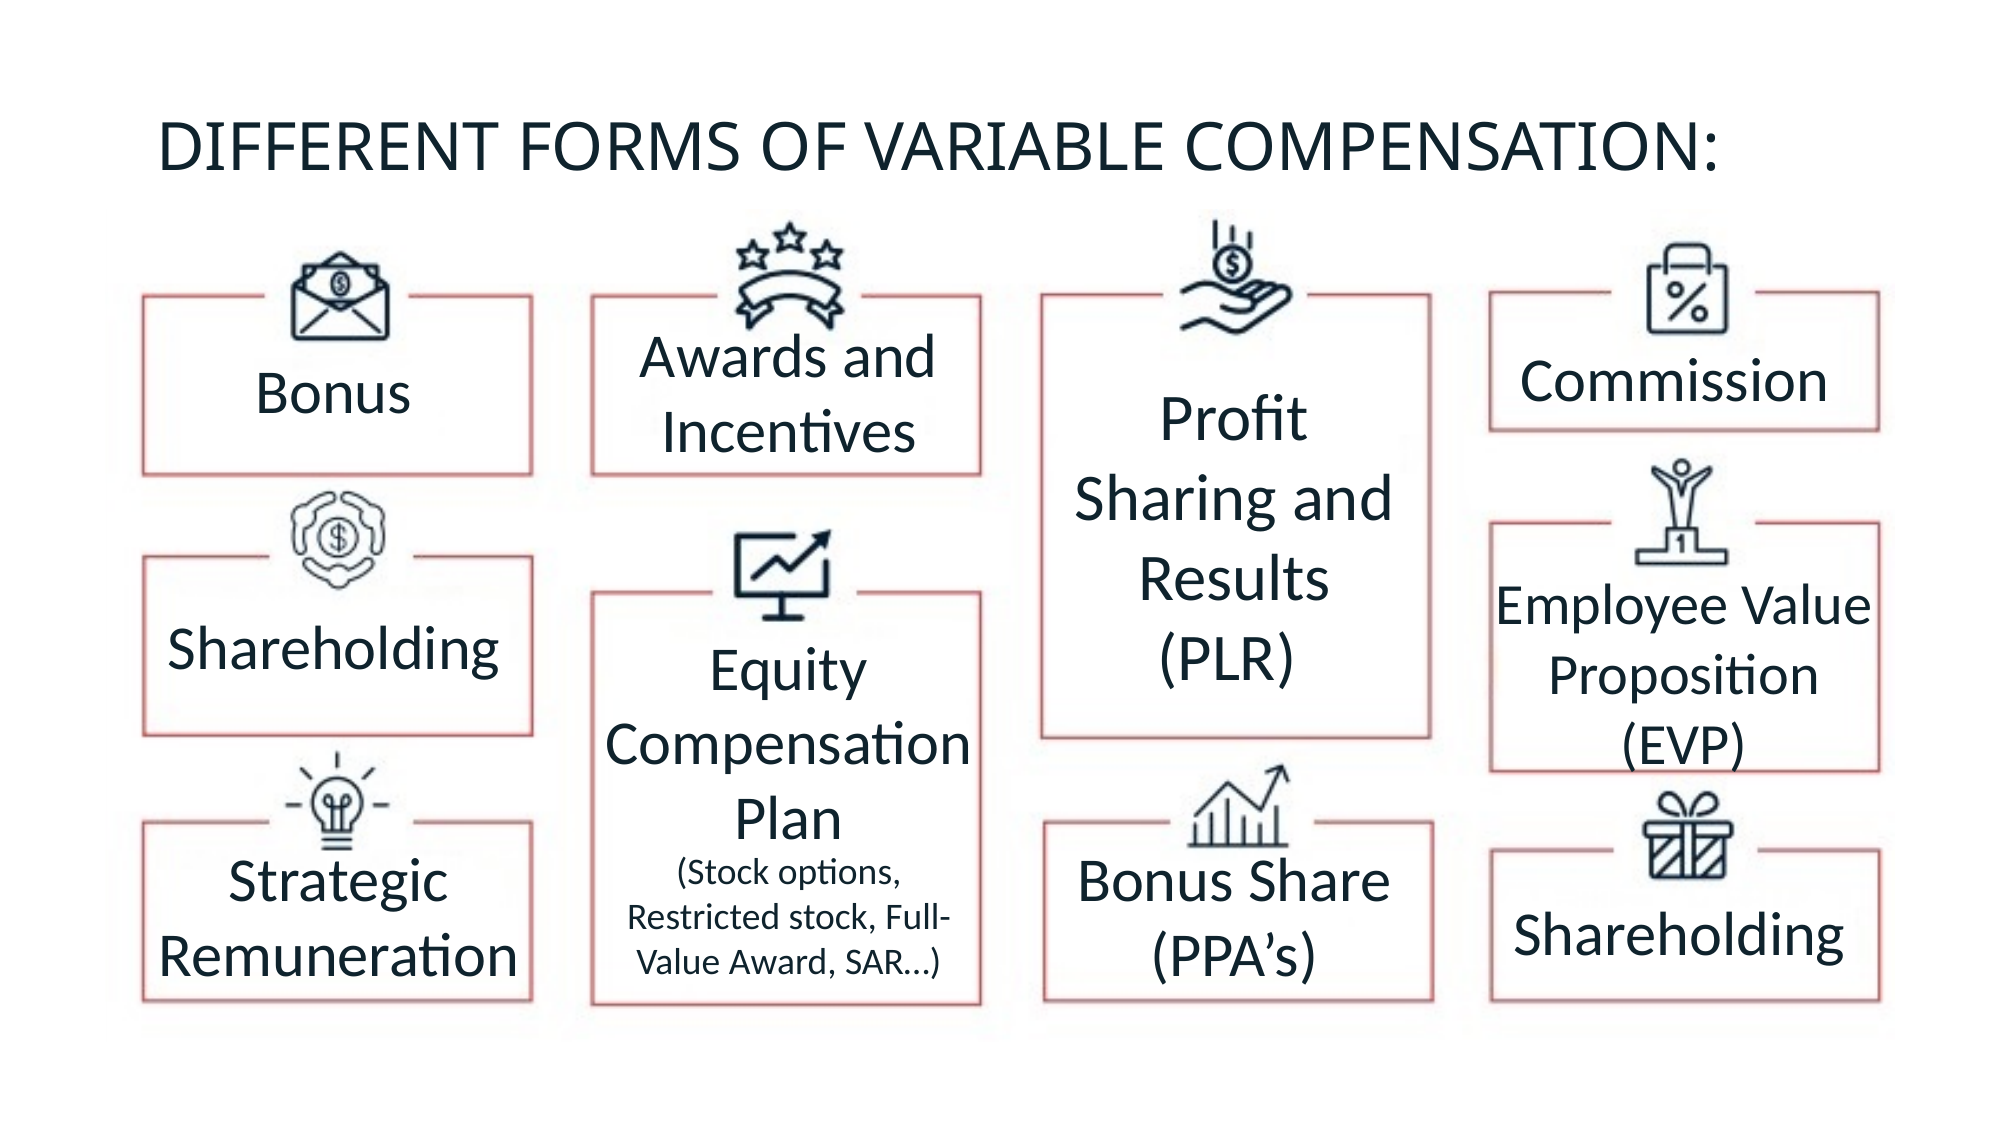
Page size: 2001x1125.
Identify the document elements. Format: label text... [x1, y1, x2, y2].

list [105, 209, 1895, 1042]
text_box DIFFERENT FORMS OF VARIABLE COMPENSATION: [141, 96, 1747, 192]
